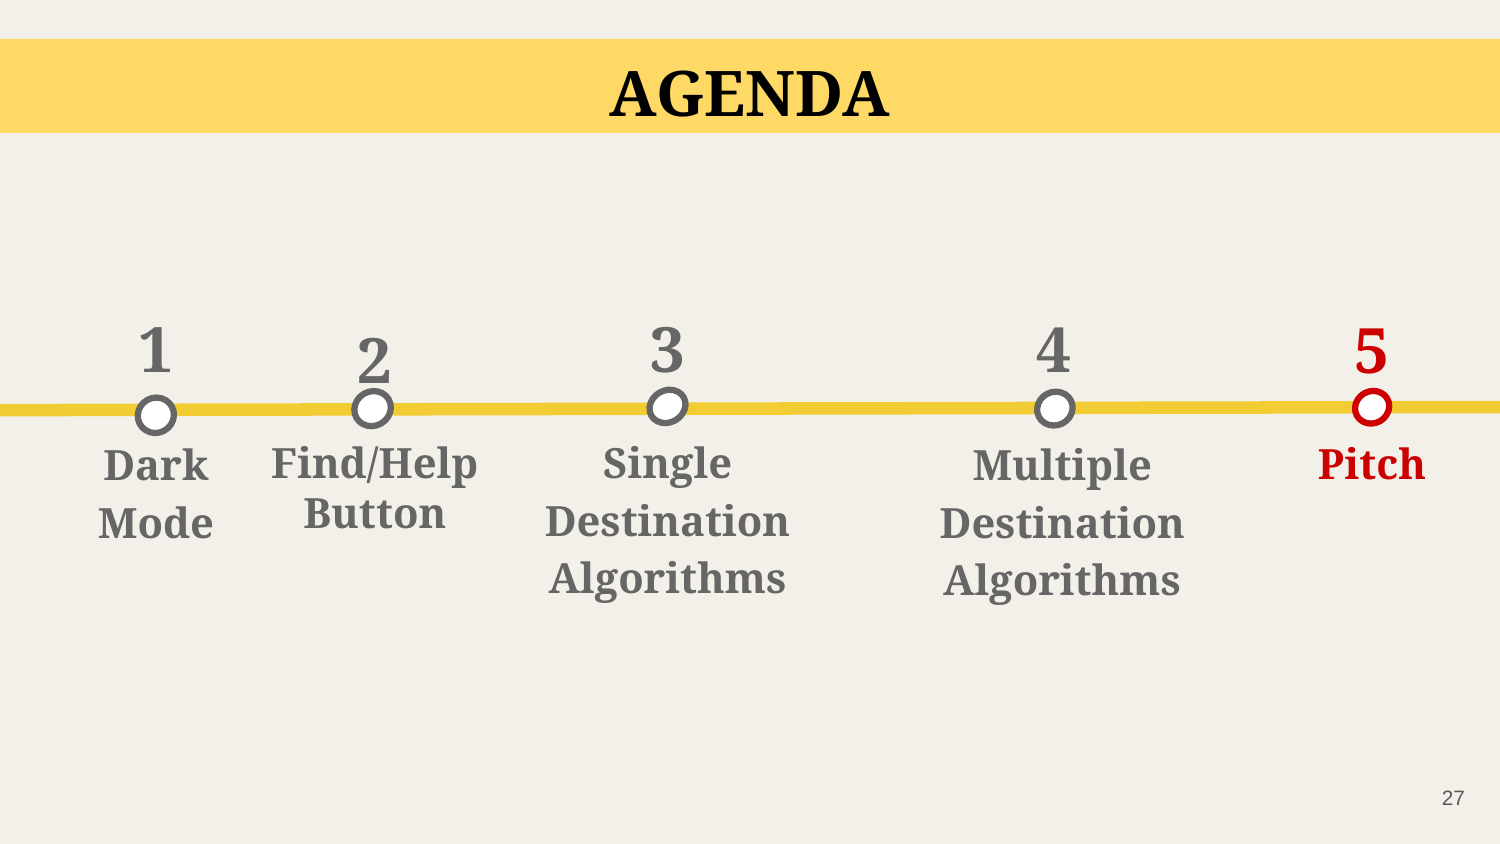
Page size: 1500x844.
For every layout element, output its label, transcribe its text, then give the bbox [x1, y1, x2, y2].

text_box Dark Mode [0, 418, 181, 547]
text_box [1195, 284, 1500, 582]
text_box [847, 284, 1278, 596]
text_box [141, 397, 171, 405]
slide_number ‹#› [1389, 764, 1480, 830]
text_box 1 [117, 294, 184, 400]
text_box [186, 294, 564, 581]
title AGENDA [0, 38, 1500, 133]
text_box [478, 284, 845, 582]
text_box [138, 418, 174, 433]
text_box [0, 406, 181, 411]
